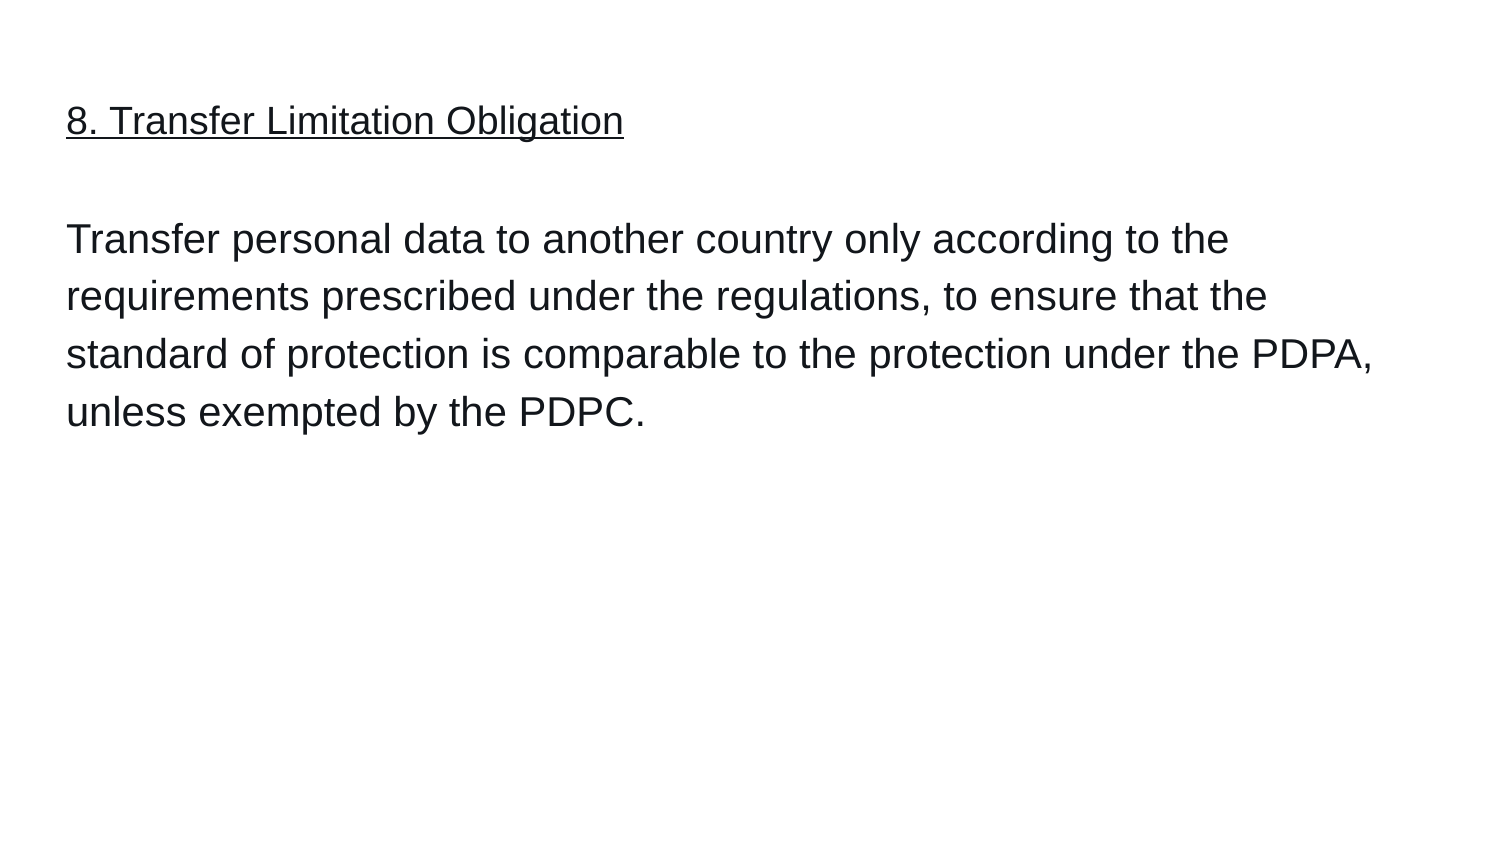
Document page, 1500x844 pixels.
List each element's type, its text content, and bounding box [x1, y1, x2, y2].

title 8. Transfer Limitation Obligation [51, 72, 1449, 167]
list Transfer personal data to another country only according to the requirements prescribed under the regulations, to ensure that the standard of protection is comparable to the protection under the PDPA, unless exempted by the PDPC. [51, 189, 1449, 750]
